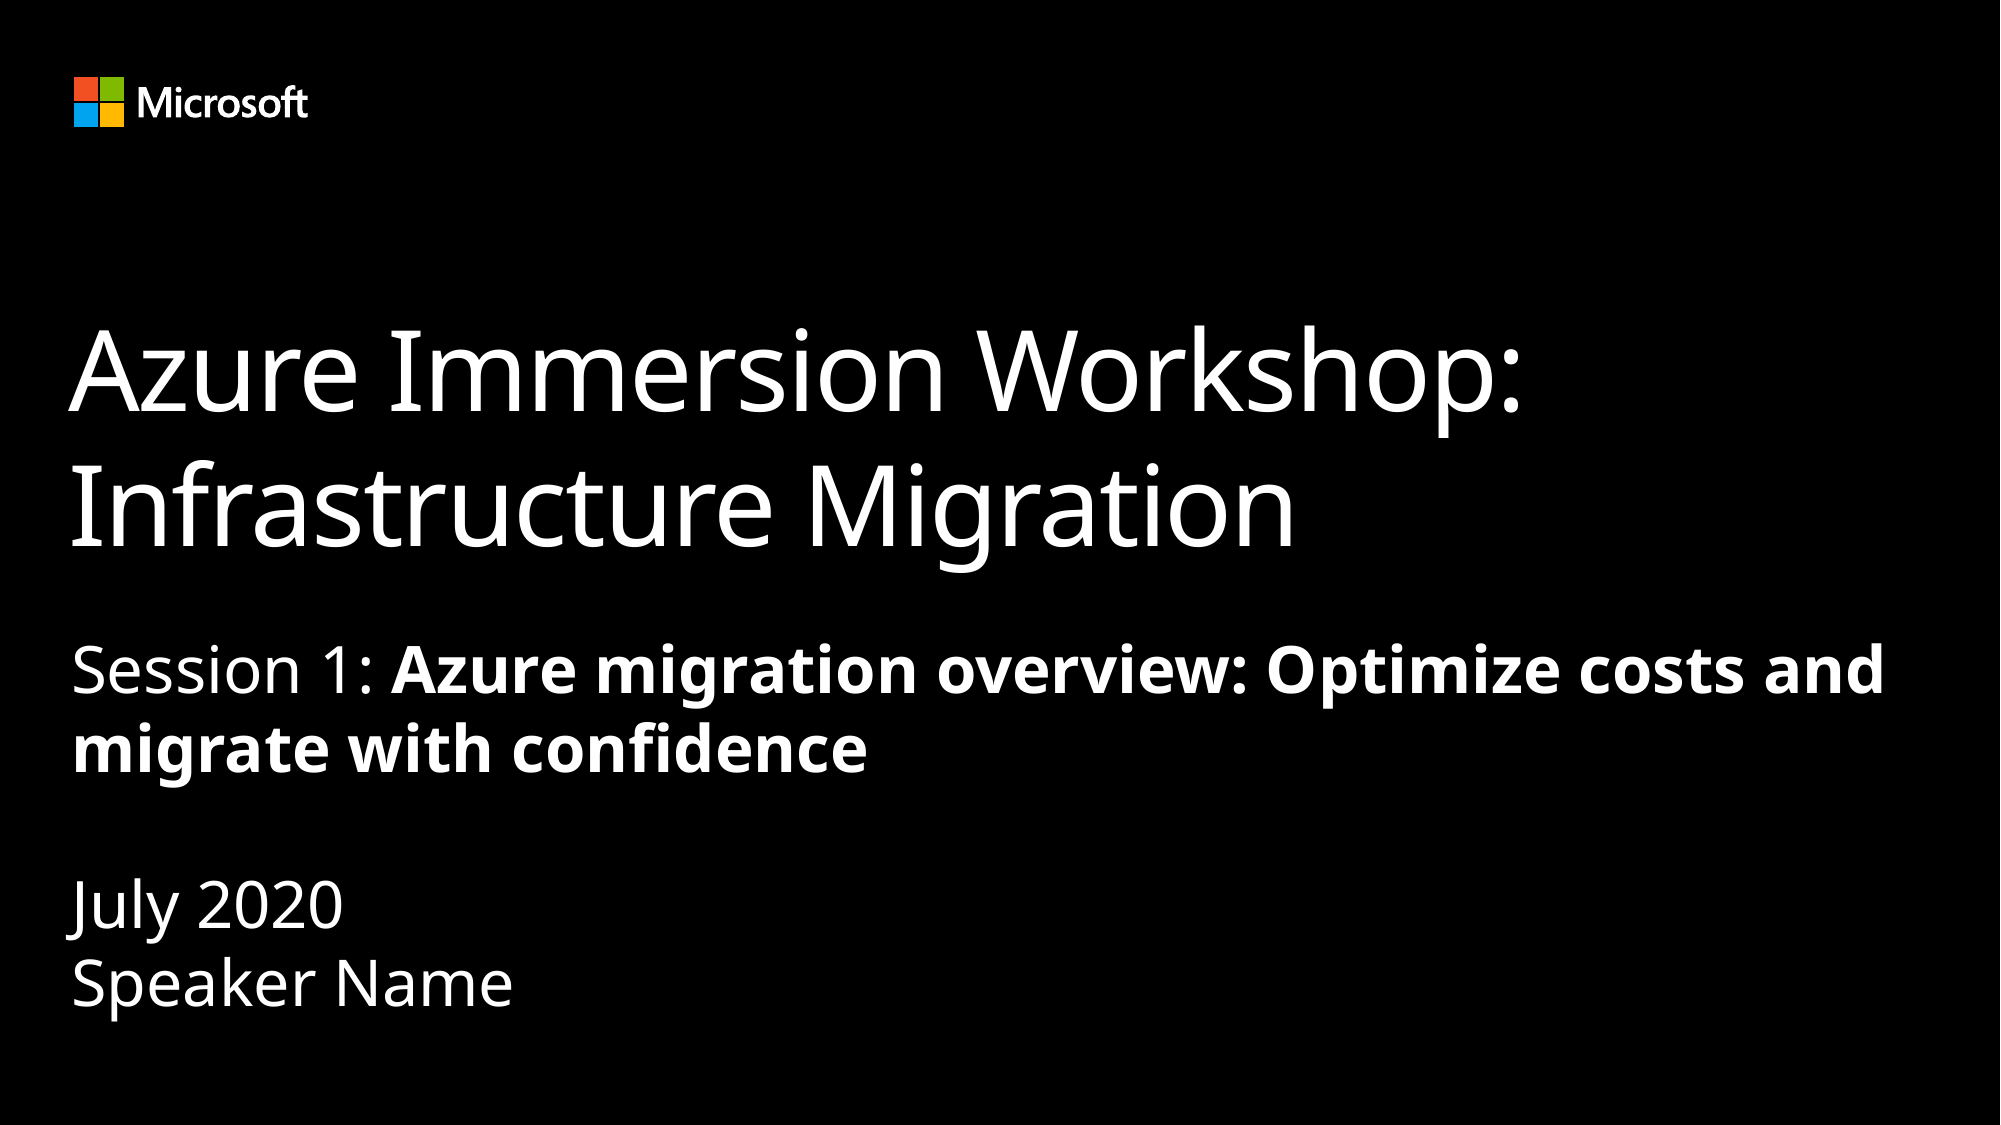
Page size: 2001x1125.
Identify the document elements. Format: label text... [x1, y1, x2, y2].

list Session 1: Azure migration overview: Optimize costs and migrate with confidence July 2020 Speaker Name [44, 610, 1956, 1062]
title Azure Immersion Workshop: Infrastructure Migration [44, 283, 1575, 584]
